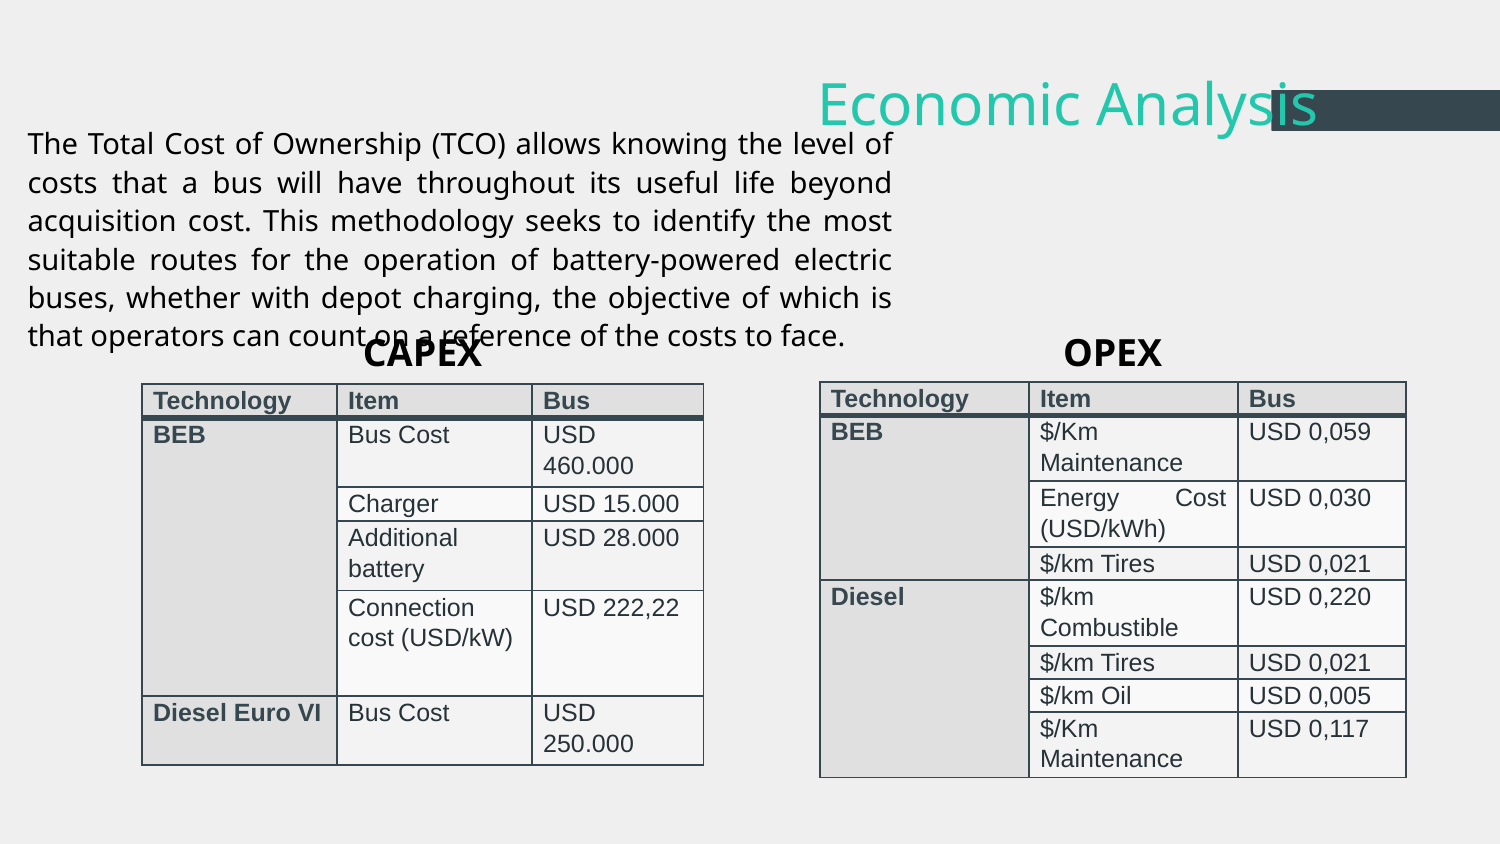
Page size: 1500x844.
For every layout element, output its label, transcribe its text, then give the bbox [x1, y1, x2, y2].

table_cell $/Km Maintenance [1030, 713, 1237, 777]
table_header Item [338, 385, 531, 415]
table_cell USD 28.000 [533, 522, 703, 590]
table_cell BEB [143, 421, 336, 695]
table_header Item [1030, 383, 1237, 413]
table_header Bus [1239, 383, 1405, 413]
table_cell USD 0,059 [1239, 418, 1405, 480]
table_cell USD 222,22 [533, 591, 703, 695]
table_cell $/Km Maintenance [1030, 418, 1237, 480]
table_cell USD 0,005 [1239, 680, 1405, 711]
table_cell USD 0,220 [1239, 581, 1405, 645]
text_box The Total Cost of Ownership (TCO) allows knowing the level of costs that a bus will have throughout its useful life beyond acquisition cost. This methodology seeks to identify the most suitable routes for the operation of battery-powered electric buses, whether with depot charging, the objective of which is that operators can count on a reference of the costs to face. [12, 114, 908, 361]
text_box CAPEX [348, 321, 498, 382]
table_cell USD 0,030 [1239, 482, 1405, 546]
table_cell USD 250.000 [533, 697, 703, 764]
table_header Technology [821, 383, 1028, 413]
table_cell BEB [821, 418, 1028, 579]
text_box OPEX [1048, 321, 1178, 382]
table_cell Diesel [821, 581, 1028, 777]
table_header Technology [143, 385, 336, 415]
table_cell USD 0,117 [1239, 713, 1405, 777]
table_cell Connection cost (USD/kW) [338, 591, 531, 695]
table_cell USD 15.000 [533, 488, 703, 520]
table_header Bus [533, 385, 703, 415]
table_cell $/km Tires [1030, 548, 1237, 579]
table_cell Diesel Euro VI [143, 697, 336, 764]
table_cell USD 0,021 [1239, 548, 1405, 579]
table_cell USD 460.000 [533, 421, 703, 486]
table_cell Bus Cost [338, 421, 531, 486]
table_cell Additional battery [338, 522, 531, 590]
title Economic Analysis [141, 42, 1334, 125]
table_cell Charger [338, 488, 531, 520]
table_cell $/km Tires [1030, 647, 1237, 678]
table_cell $/km Oil [1030, 680, 1237, 711]
table_cell Bus Cost [338, 697, 531, 764]
table_cell Energy Cost (USD/kWh) [1030, 482, 1237, 546]
table_cell USD 0,021 [1239, 647, 1405, 678]
table_cell $/km Combustible [1030, 581, 1237, 645]
